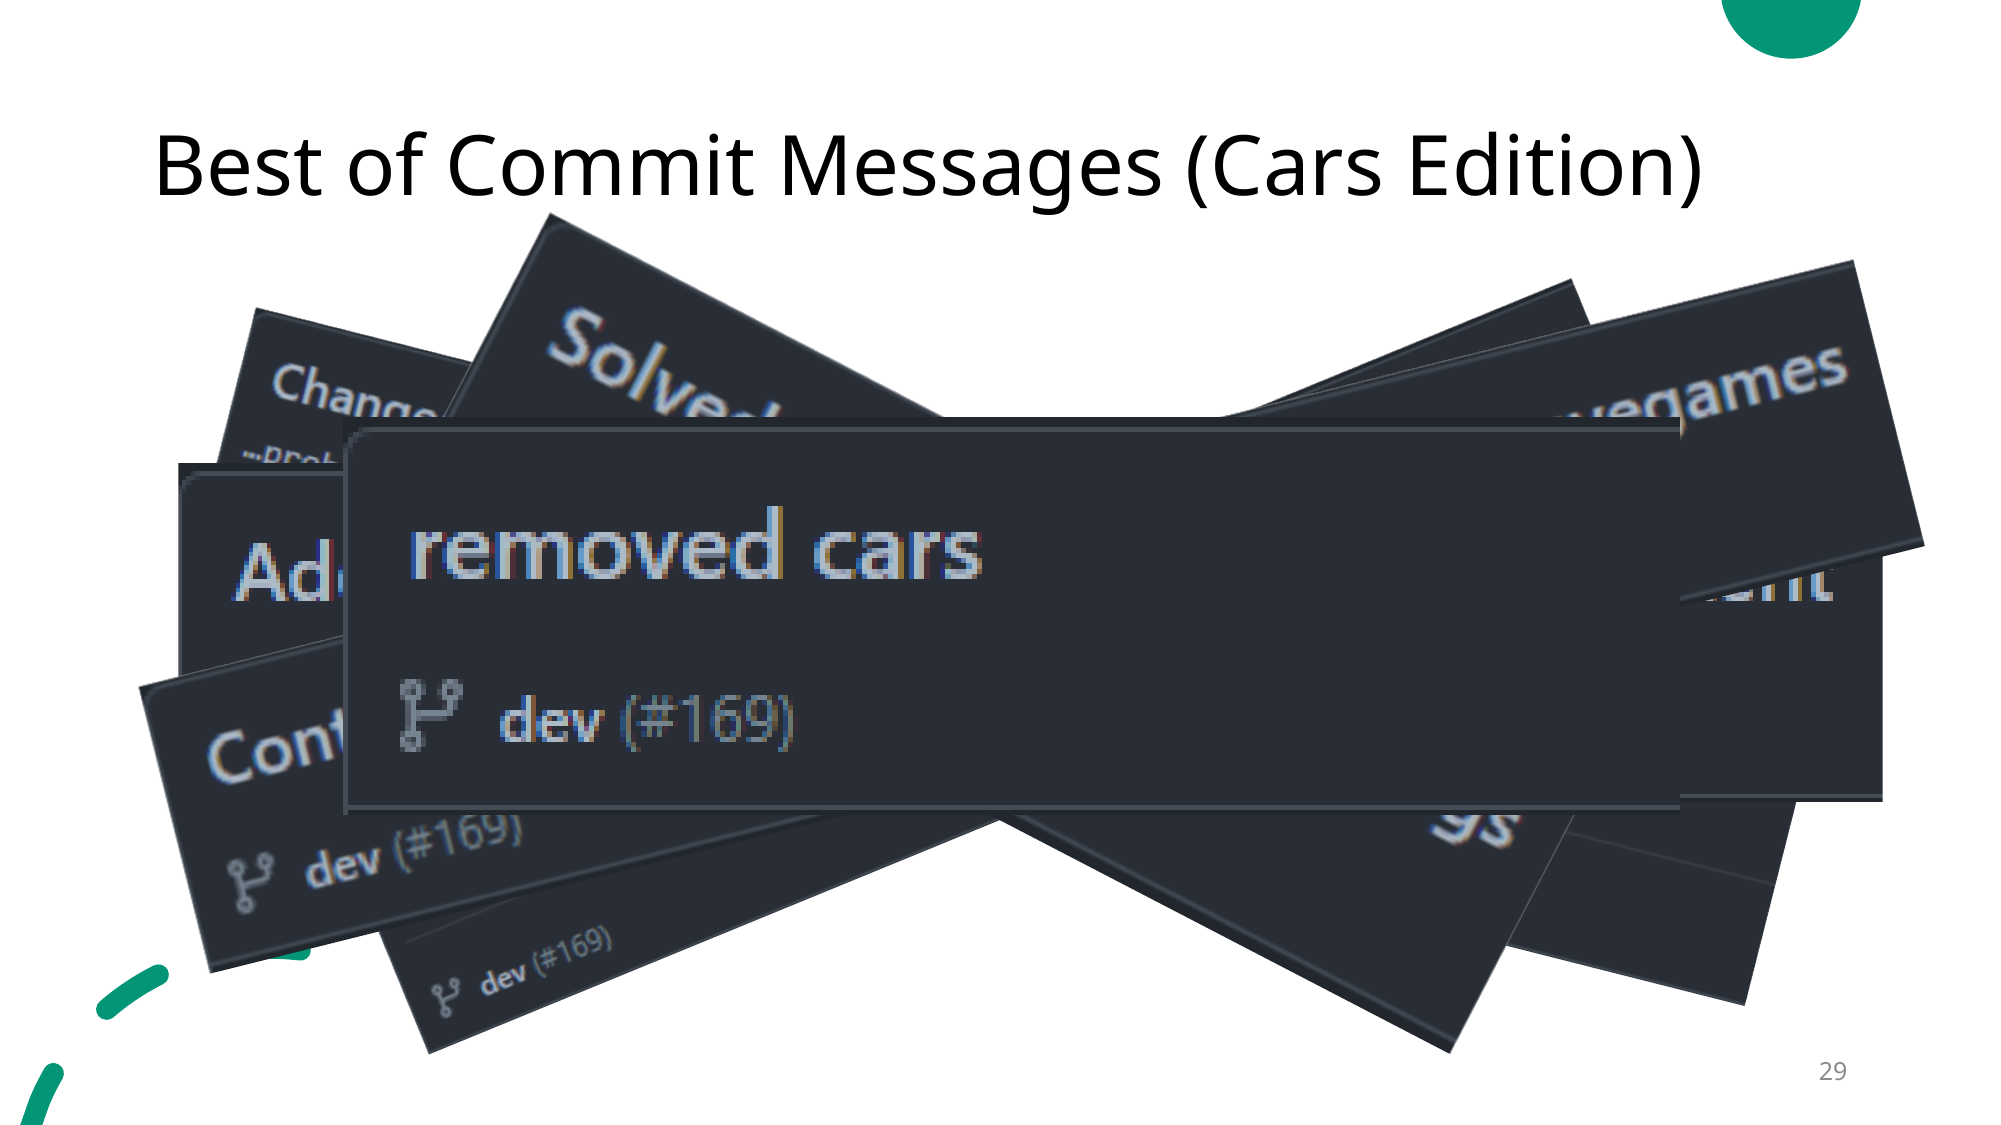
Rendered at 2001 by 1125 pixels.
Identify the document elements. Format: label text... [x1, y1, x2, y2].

title Best of Commit Messages (Cars Edition) [137, 59, 1863, 278]
picture [140, 215, 1924, 1054]
picture [1271, 280, 1589, 403]
slide_number 29 [1412, 1042, 1863, 1103]
